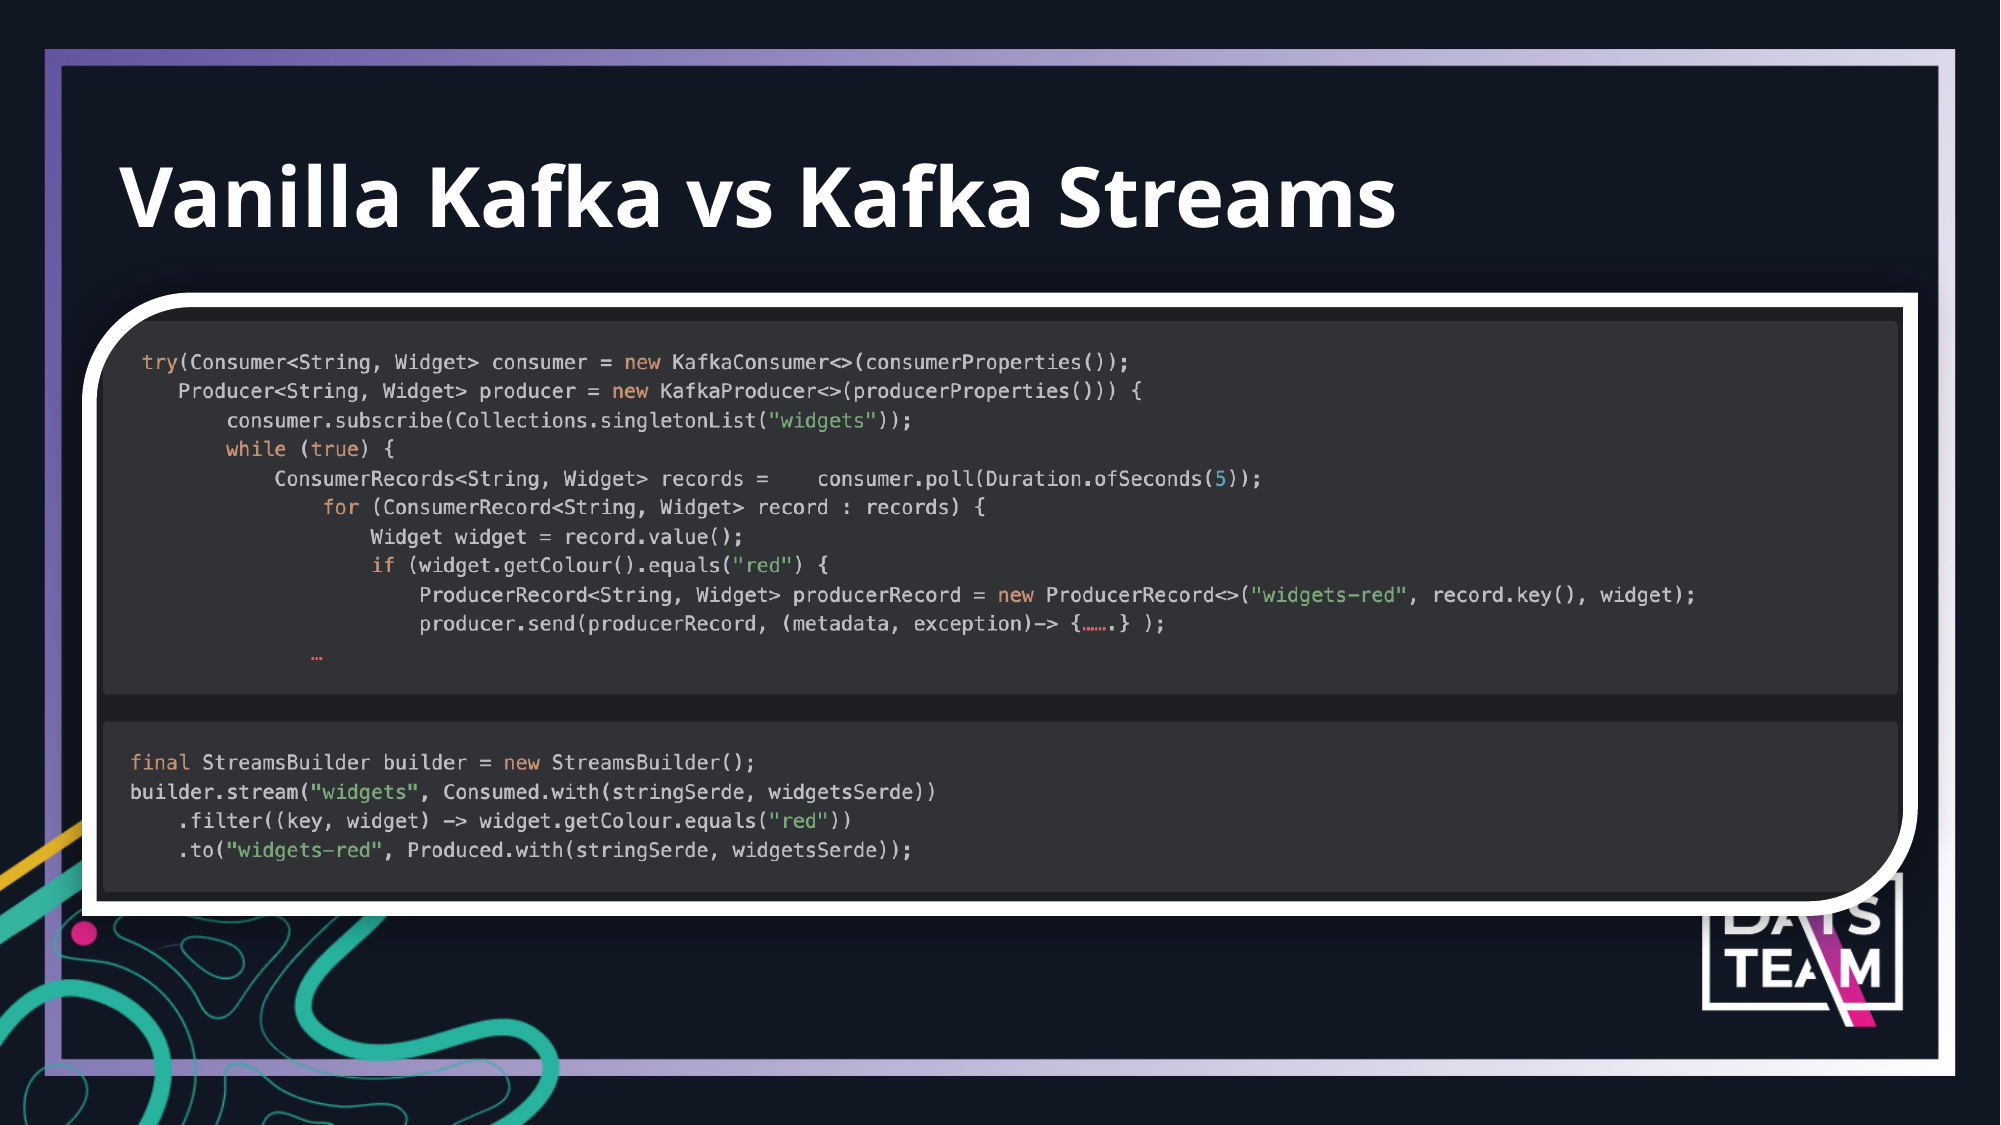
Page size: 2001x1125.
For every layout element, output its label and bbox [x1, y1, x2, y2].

picture [89, 299, 1911, 909]
list [0, 0, 2000, 1125]
